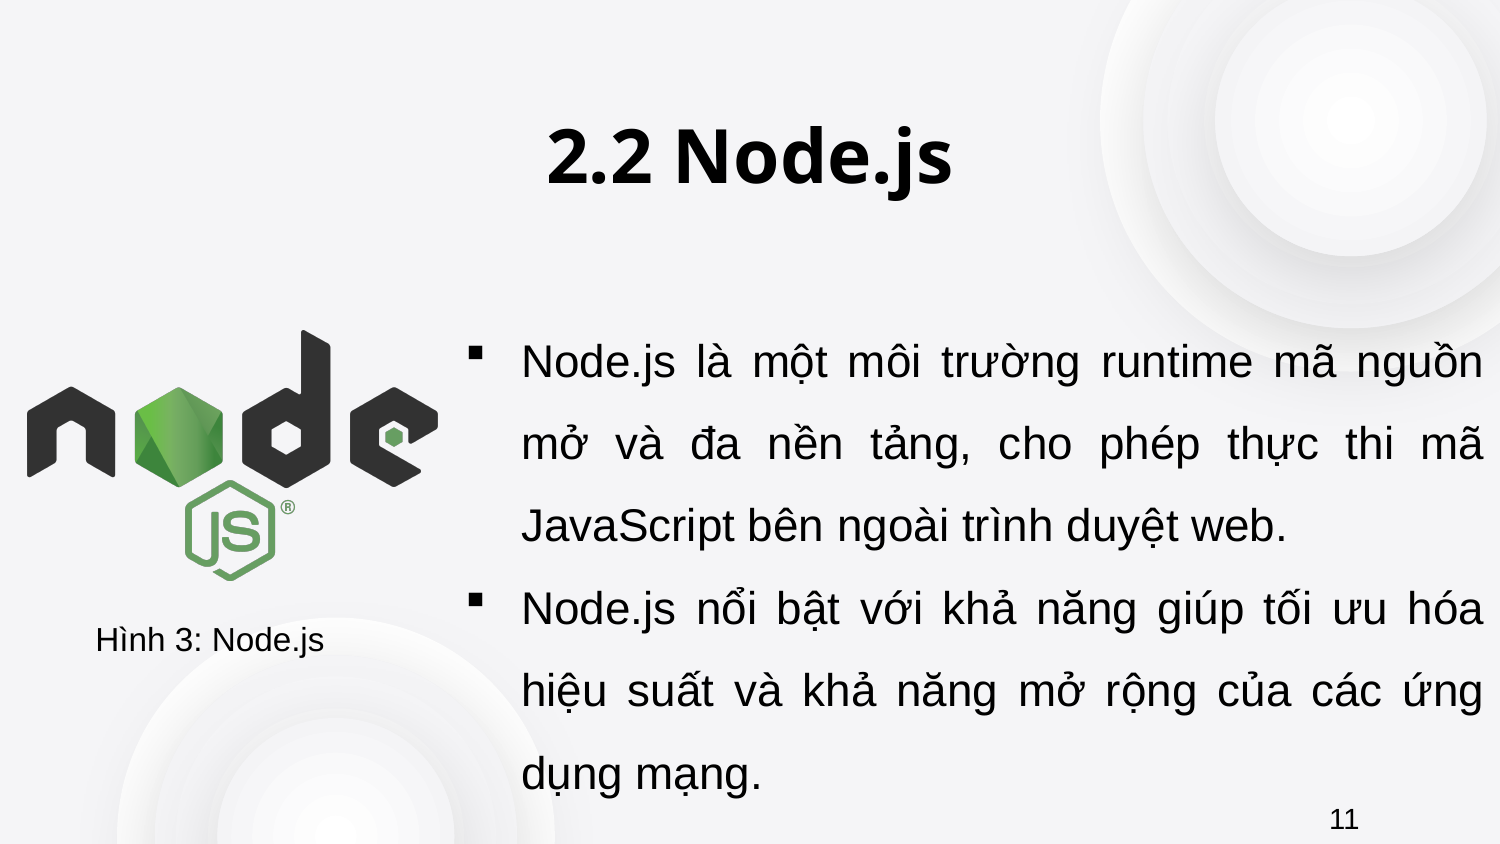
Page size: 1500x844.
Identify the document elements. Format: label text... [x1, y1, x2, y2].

text_box Hình 3: Node.js [80, 610, 385, 665]
text_box 11 [1314, 793, 1391, 843]
picture [27, 329, 438, 582]
text_box Node.js là một môi trường runtime mã nguồn mở và đa nền tảng, cho phép thực thi mã JavaScript bên ngoài trình duyệt web. Node.js nổi bật với khả năng giúp tối ưu hóa hiệu suất và khả năng mở rộng của các ứng dụng mạng. [450, 296, 1500, 806]
text_box 2.2 Node.js [0, 101, 1500, 207]
